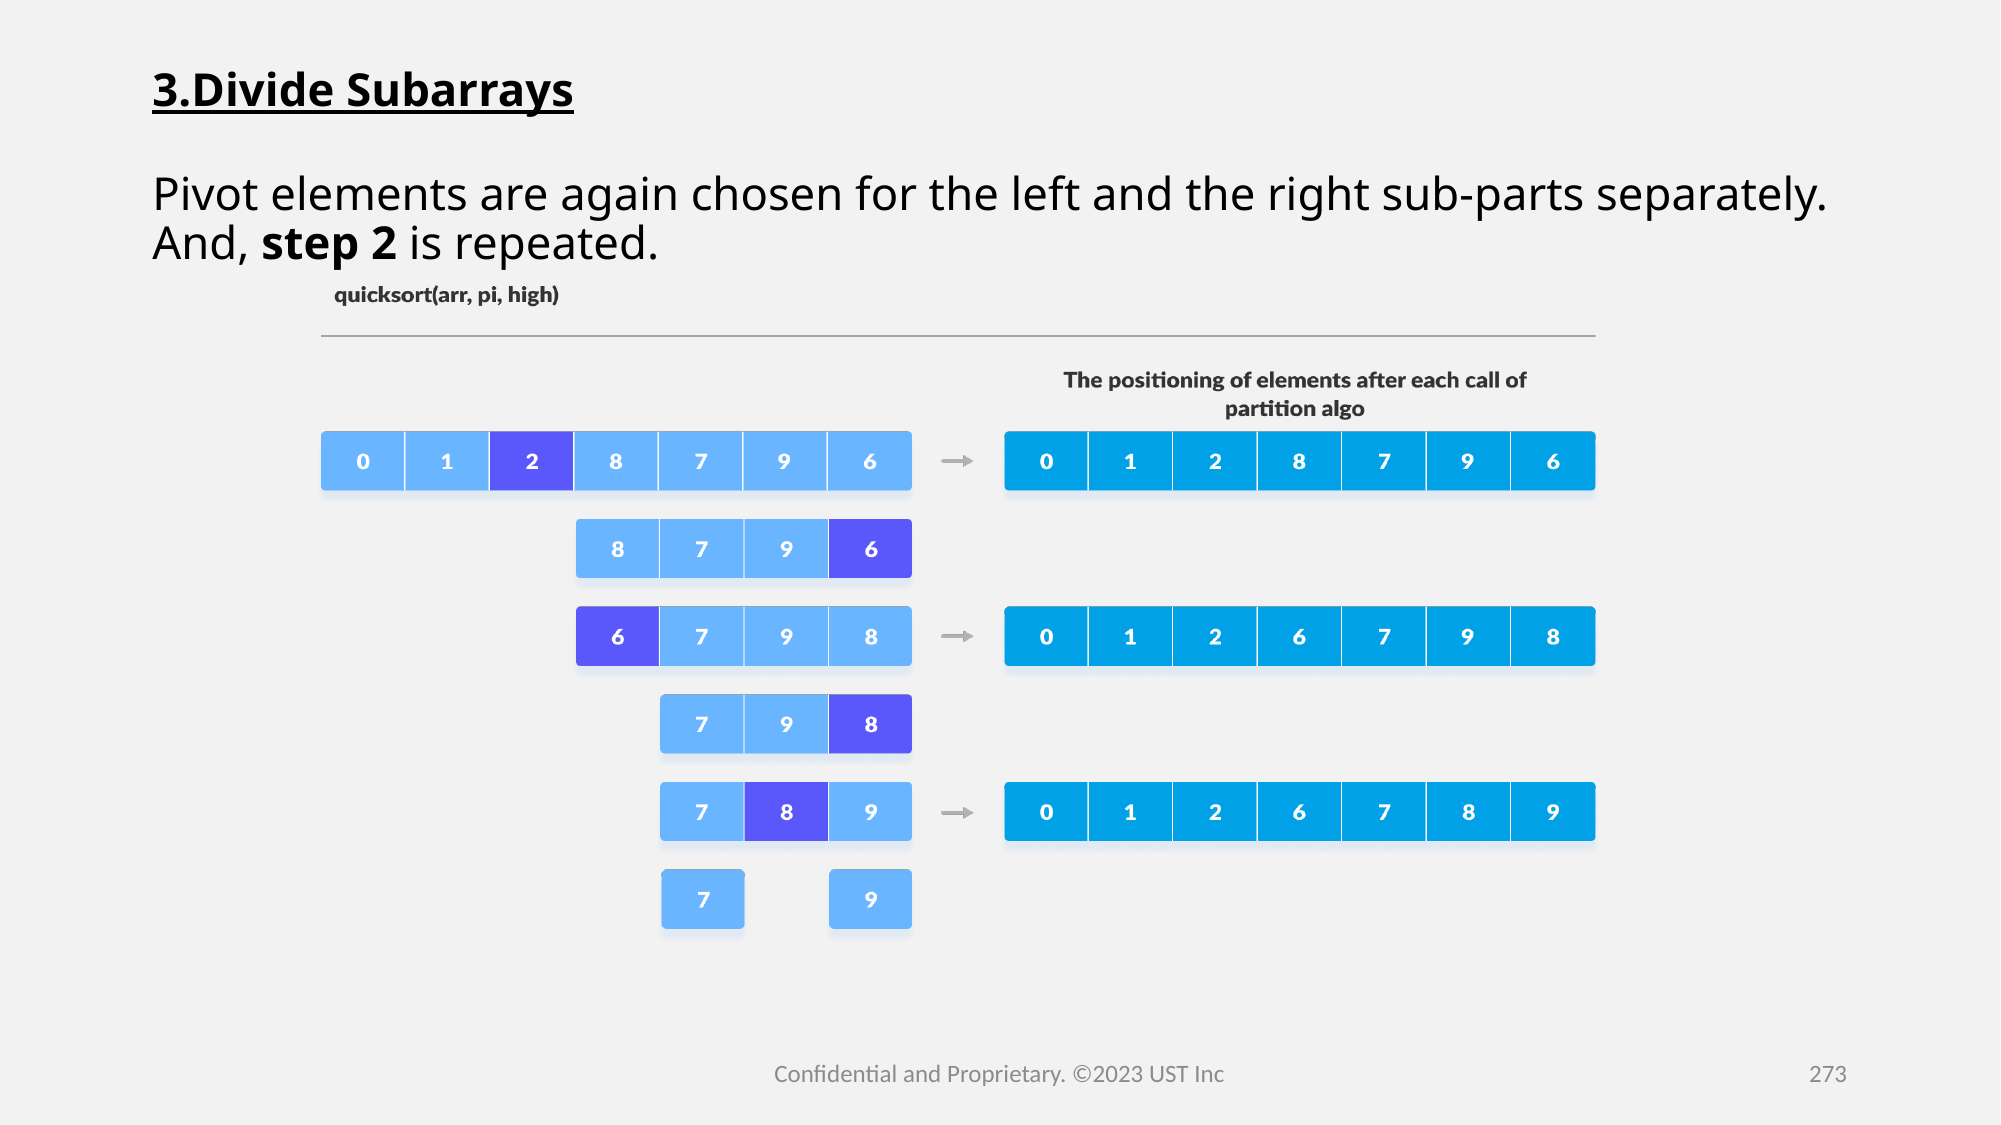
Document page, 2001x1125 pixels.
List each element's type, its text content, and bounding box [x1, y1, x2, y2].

slide_number 273 [1412, 1042, 1863, 1103]
footer Confidential and Proprietary. ©2023 UST Inc [662, 1042, 1338, 1103]
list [290, 251, 1626, 957]
title 3.Divide Subarrays Pivot elements are again chosen for the left and the right sub-parts separately. And, step 2 is repeated. [137, 59, 1863, 278]
